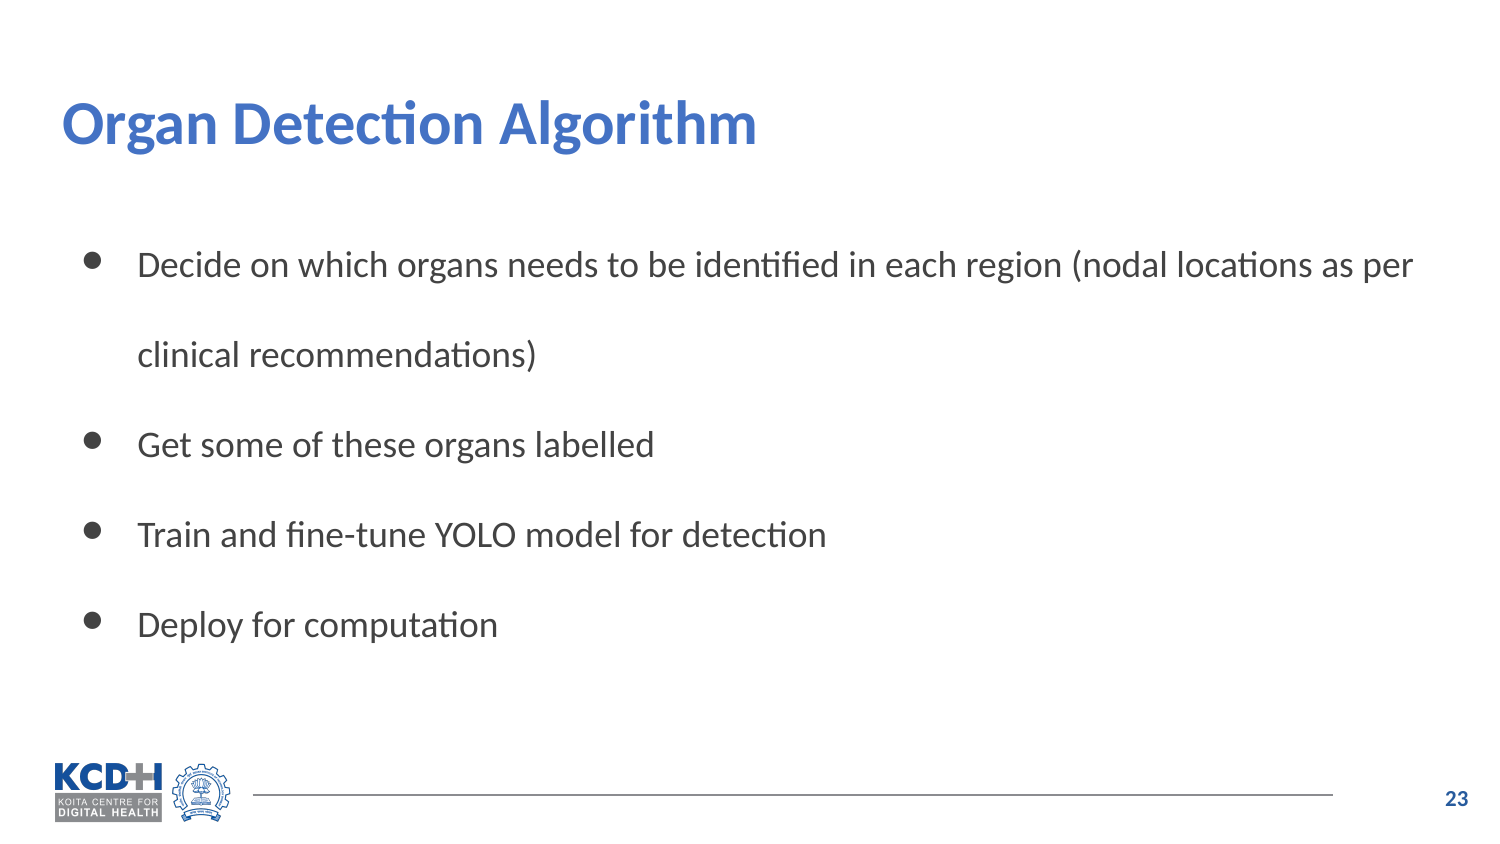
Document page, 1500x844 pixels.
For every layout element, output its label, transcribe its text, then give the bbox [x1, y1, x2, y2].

list Decide on which organs needs to be identified in each region (nodal locations as per clinical recommendations) Get some of these organs labelled Train and fine-tune YOLO model for detection Deploy for computation [51, 189, 1449, 750]
slide_number ‹#› [1389, 764, 1480, 830]
picture [55, 763, 236, 823]
title Organ Detection Algorithm [51, 72, 1449, 167]
